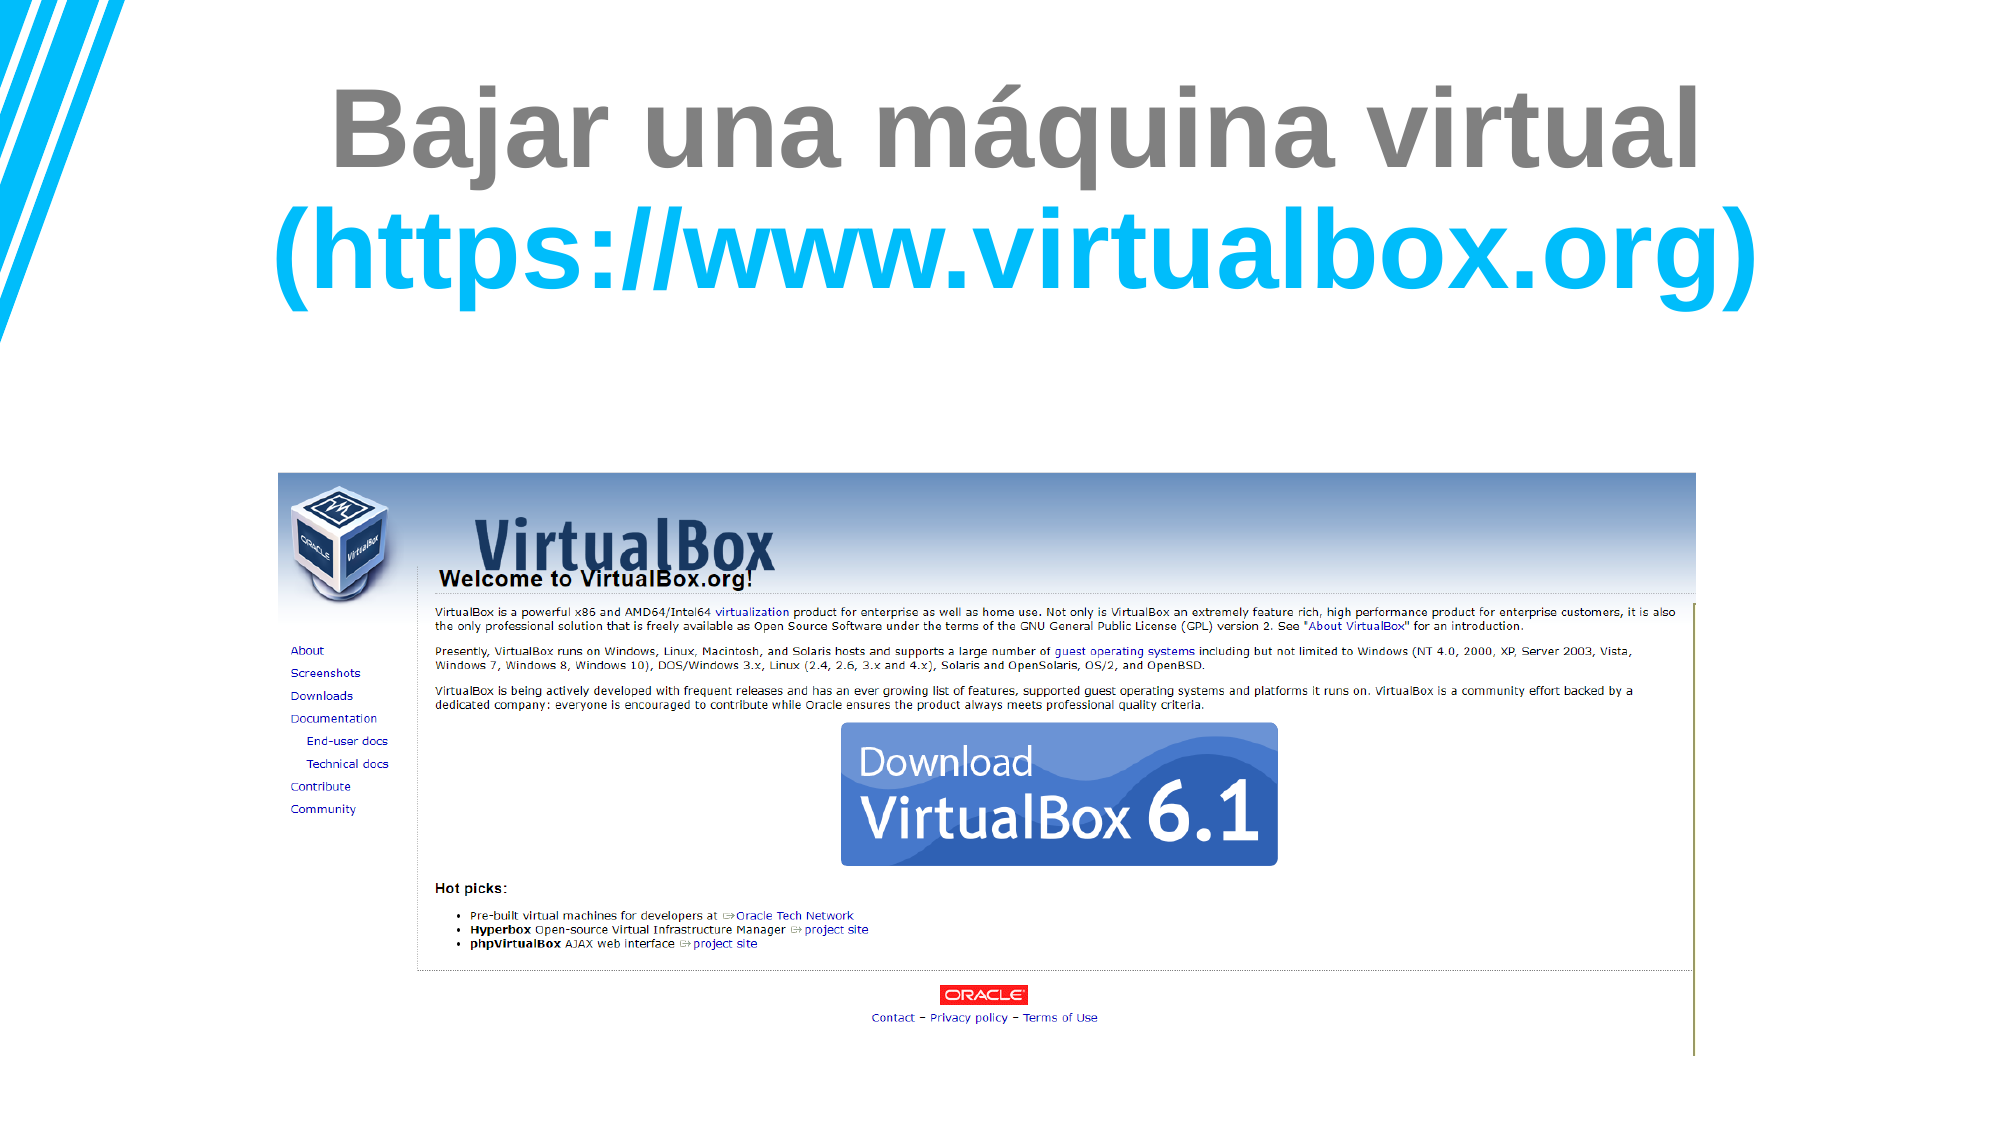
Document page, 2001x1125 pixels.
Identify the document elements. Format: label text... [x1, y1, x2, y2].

list Bajar una máquina virtual (https://www.virtualbox.org) [67, 132, 1966, 252]
picture [278, 471, 1696, 1056]
